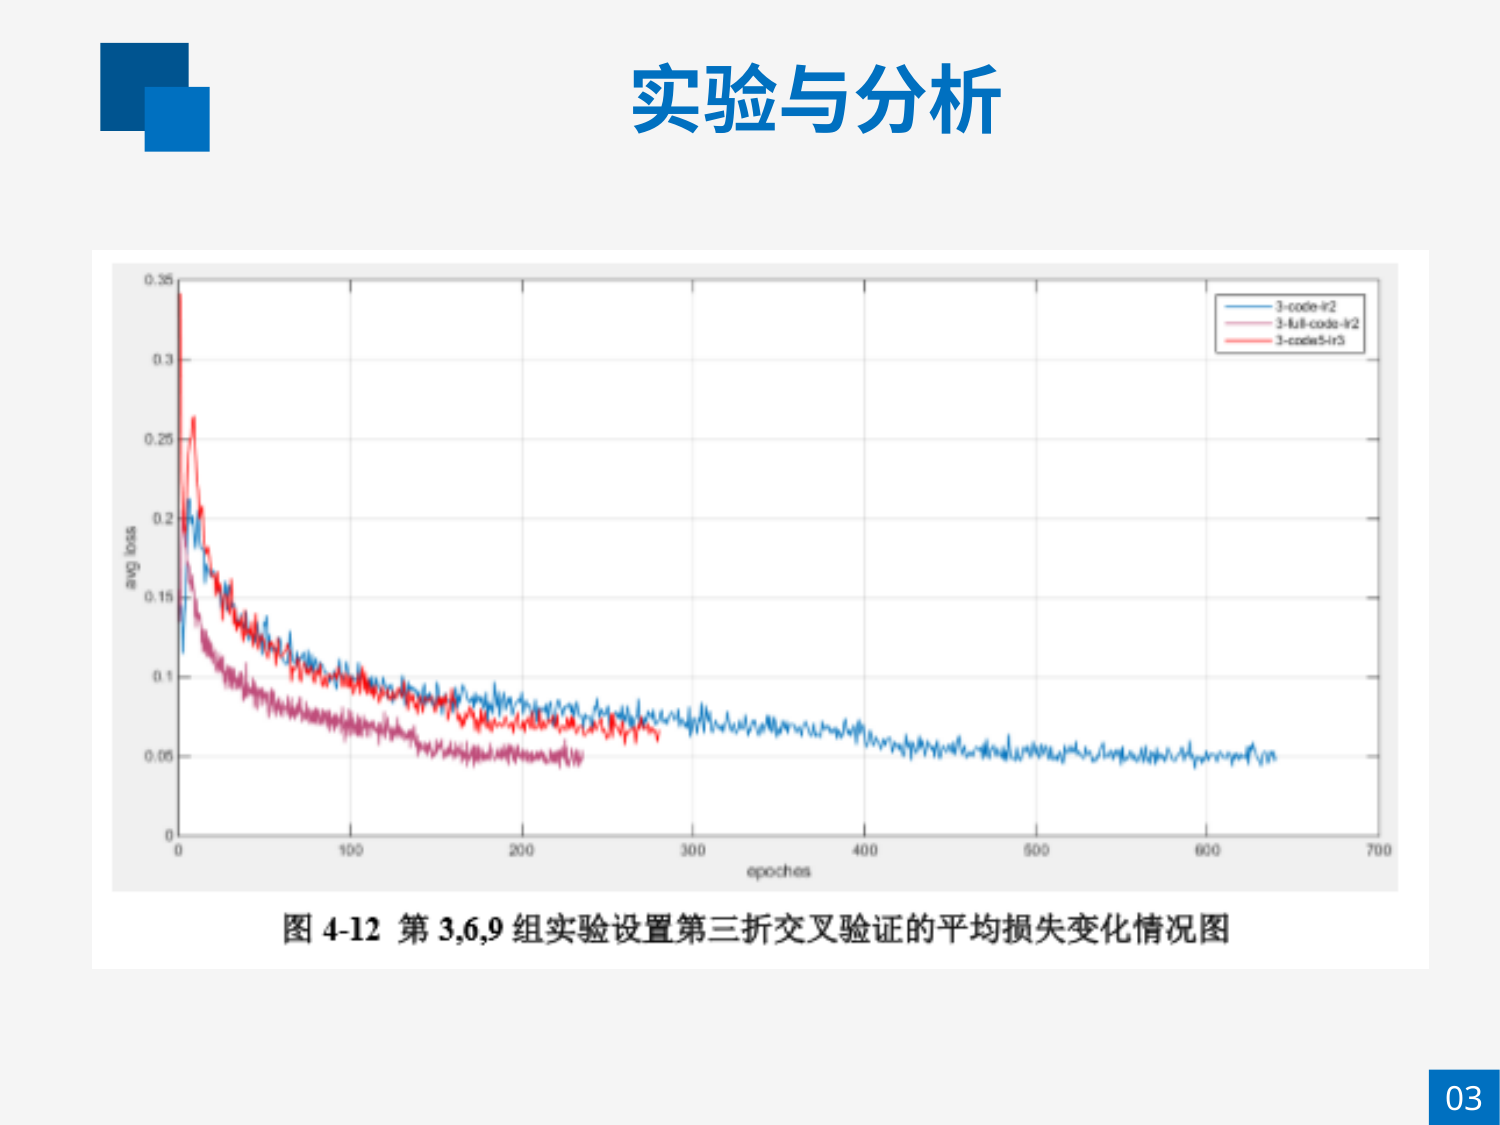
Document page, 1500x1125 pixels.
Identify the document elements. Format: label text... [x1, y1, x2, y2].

text_box 实验与分析 [232, 45, 1400, 150]
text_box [199, 1069, 1500, 1125]
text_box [99, 42, 210, 153]
picture [91, 250, 1430, 970]
